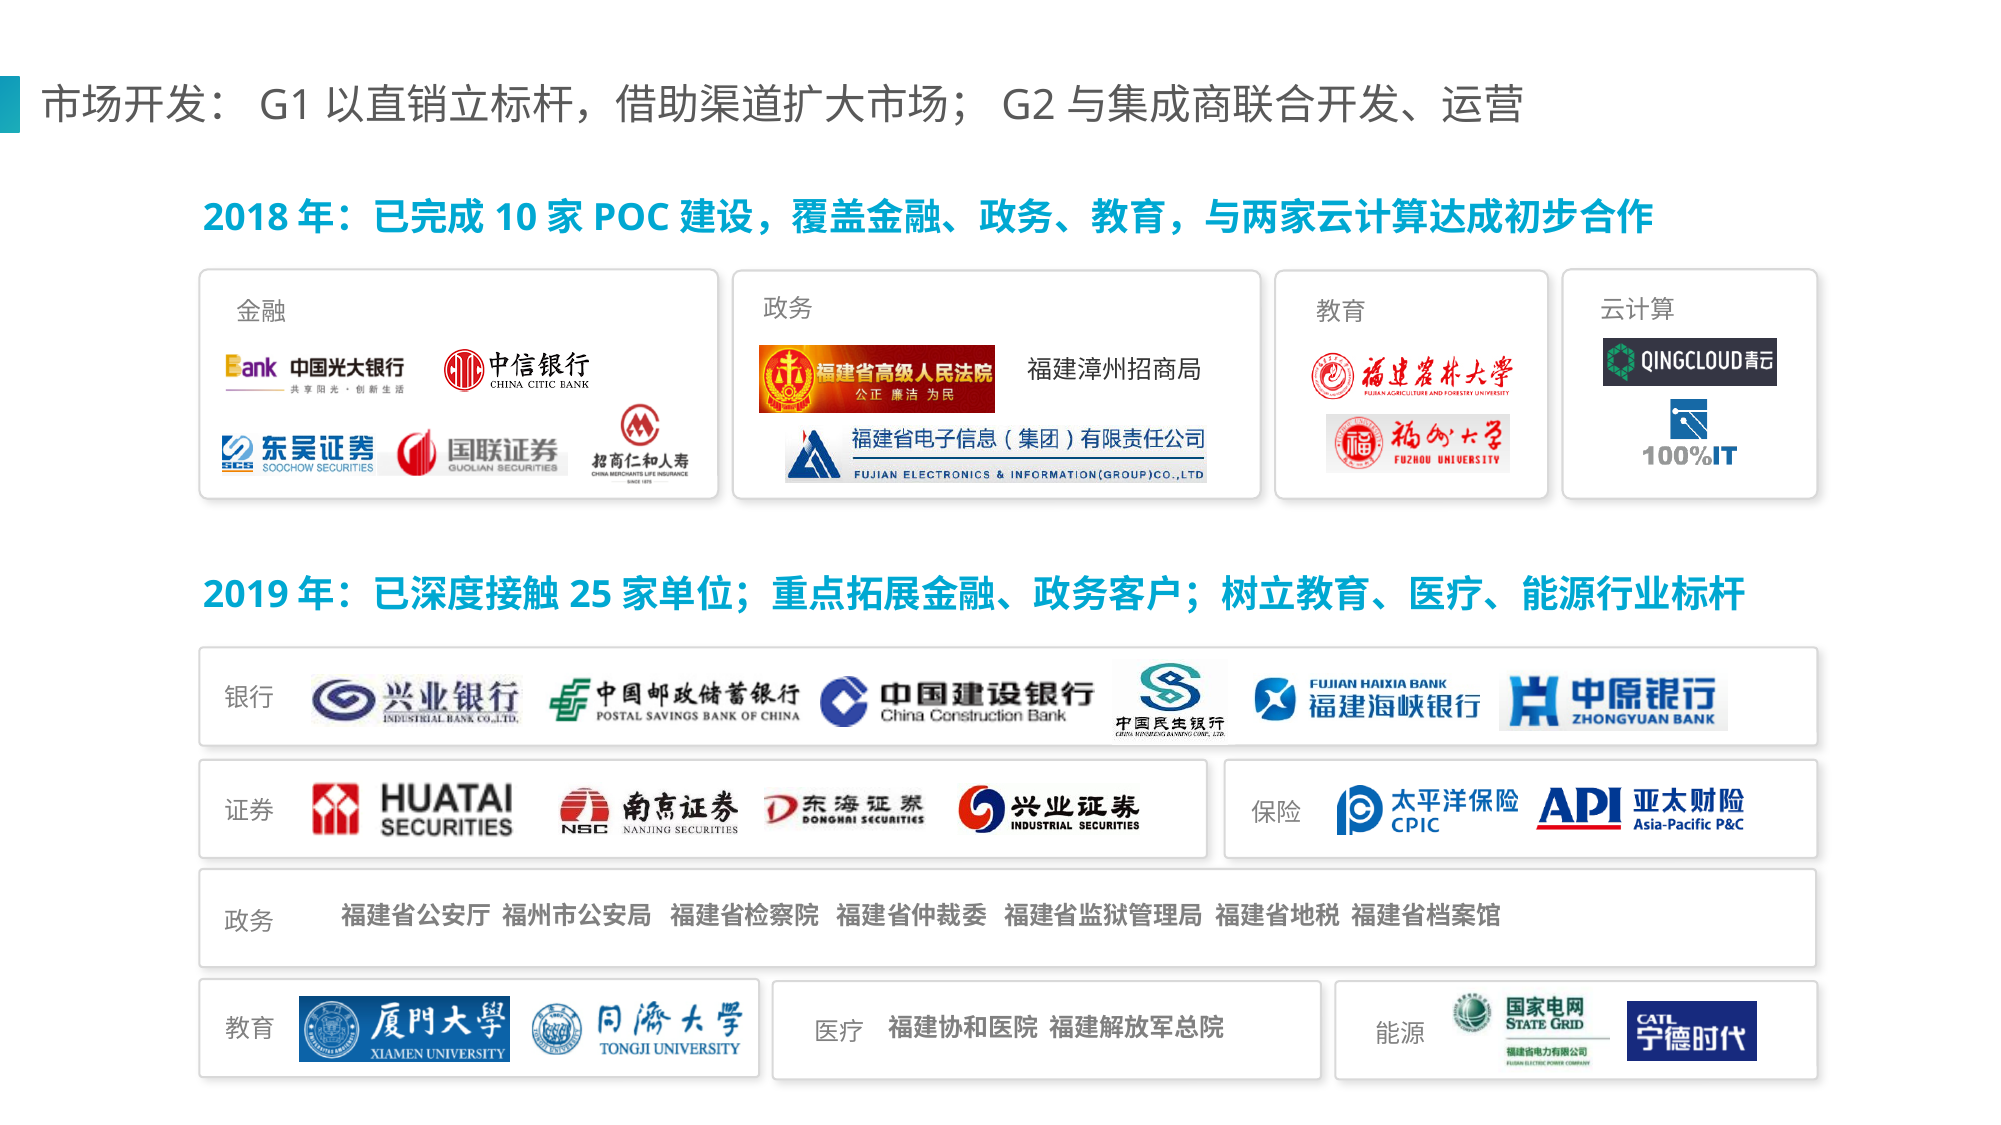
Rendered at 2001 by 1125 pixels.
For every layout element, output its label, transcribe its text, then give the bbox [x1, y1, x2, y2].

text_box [199, 269, 1818, 499]
text_box 2018年：已完成10家POC建设，覆盖金融、政务、教育，与两家云计算达成初步合作 [188, 185, 1825, 246]
text_box 2019年：已深度接触25家单位；重点拓展金融、政务客户；树立教育、医疗、能源行业标杆 [188, 563, 2000, 623]
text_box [199, 647, 1818, 1080]
title 市场开发：G1以直销立标杆，借助渠道扩大市场；G2与集成商联合开发、运营 [25, 76, 1677, 128]
